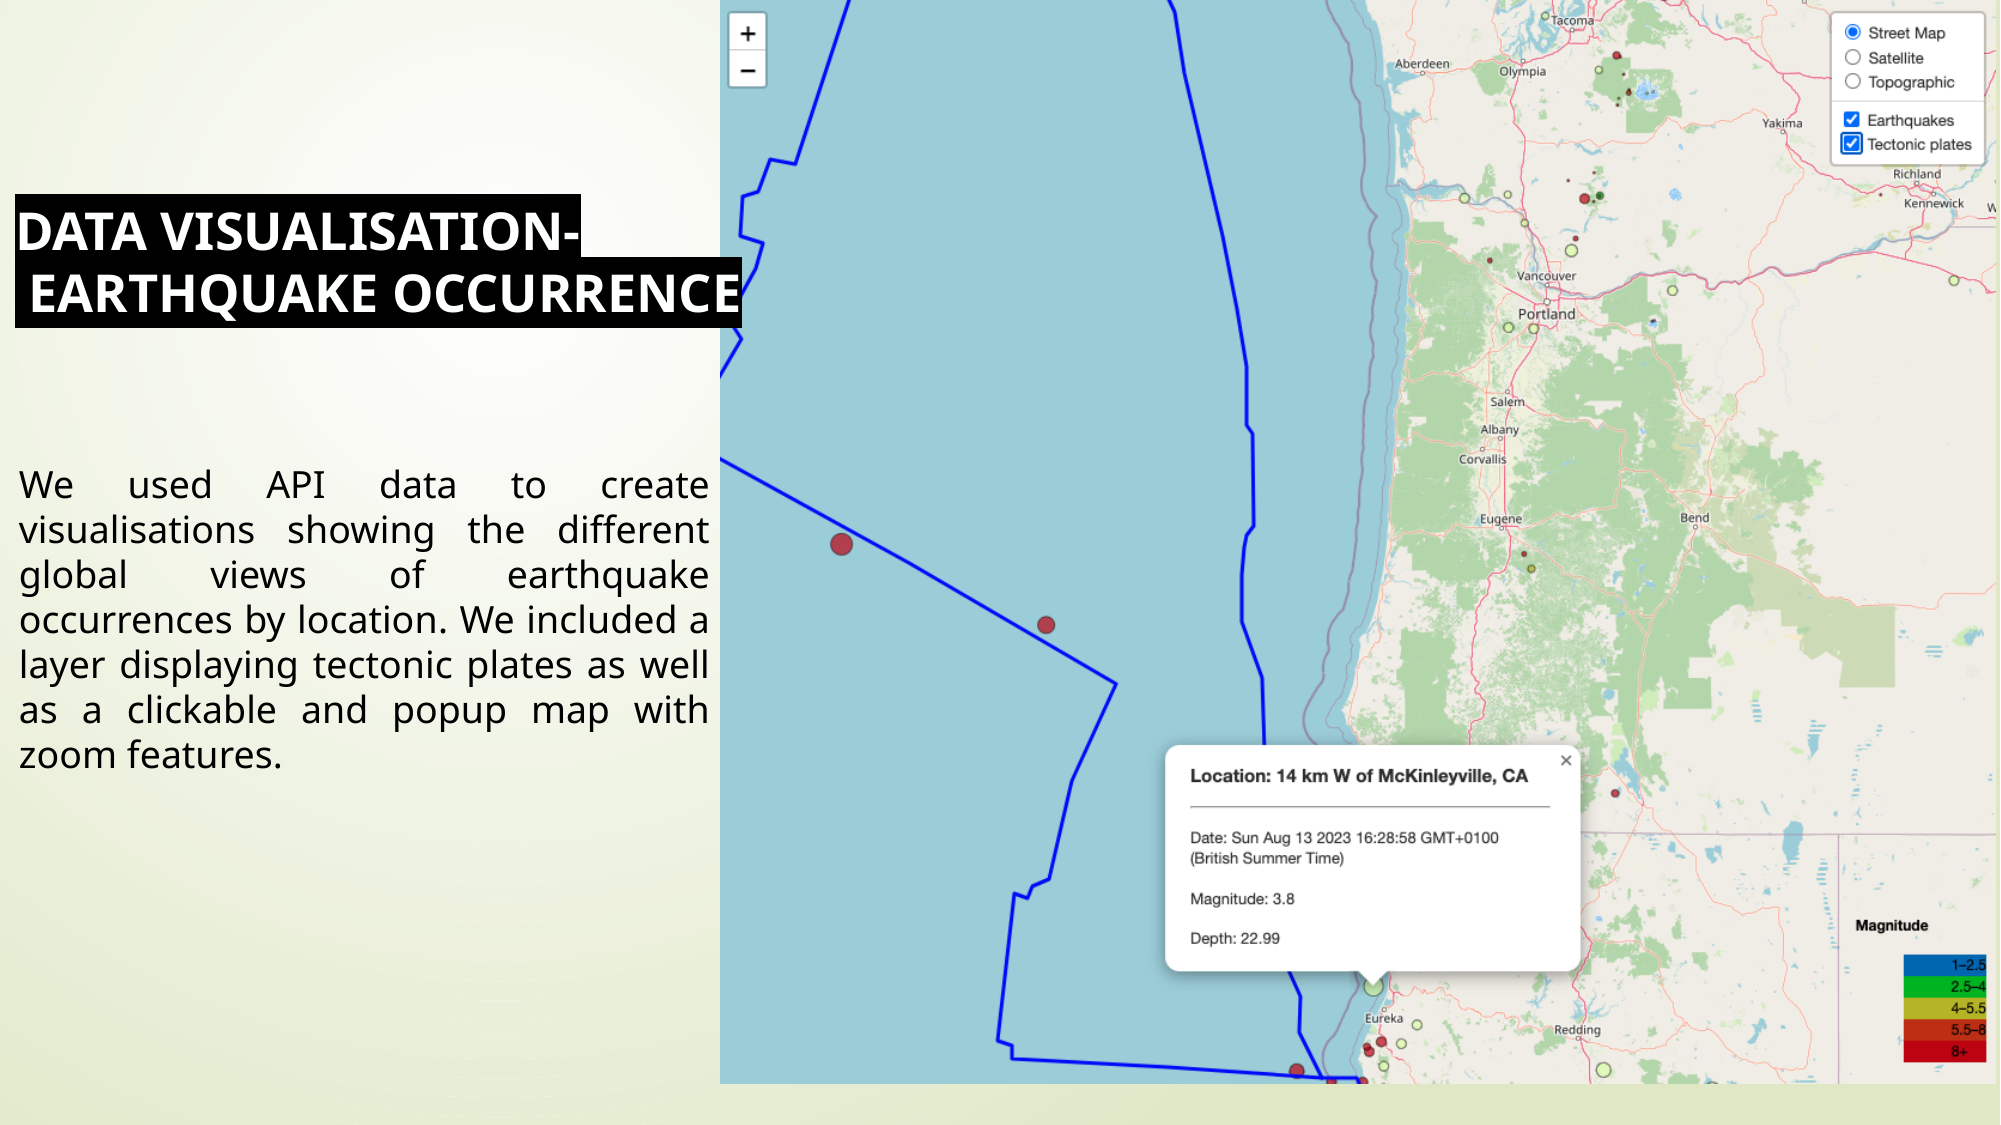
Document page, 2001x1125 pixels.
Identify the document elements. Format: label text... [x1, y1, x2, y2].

picture [720, 0, 1996, 1084]
title DATA VISUALISATION- EARTHQUAKE OCCURRENCE [0, 180, 716, 339]
text_box We used API data to create visualisations showing the different global views of earthquake occurrences by location. We included a layer displaying tectonic plates as well as a clickable and popup map with zoom features. [4, 453, 716, 784]
